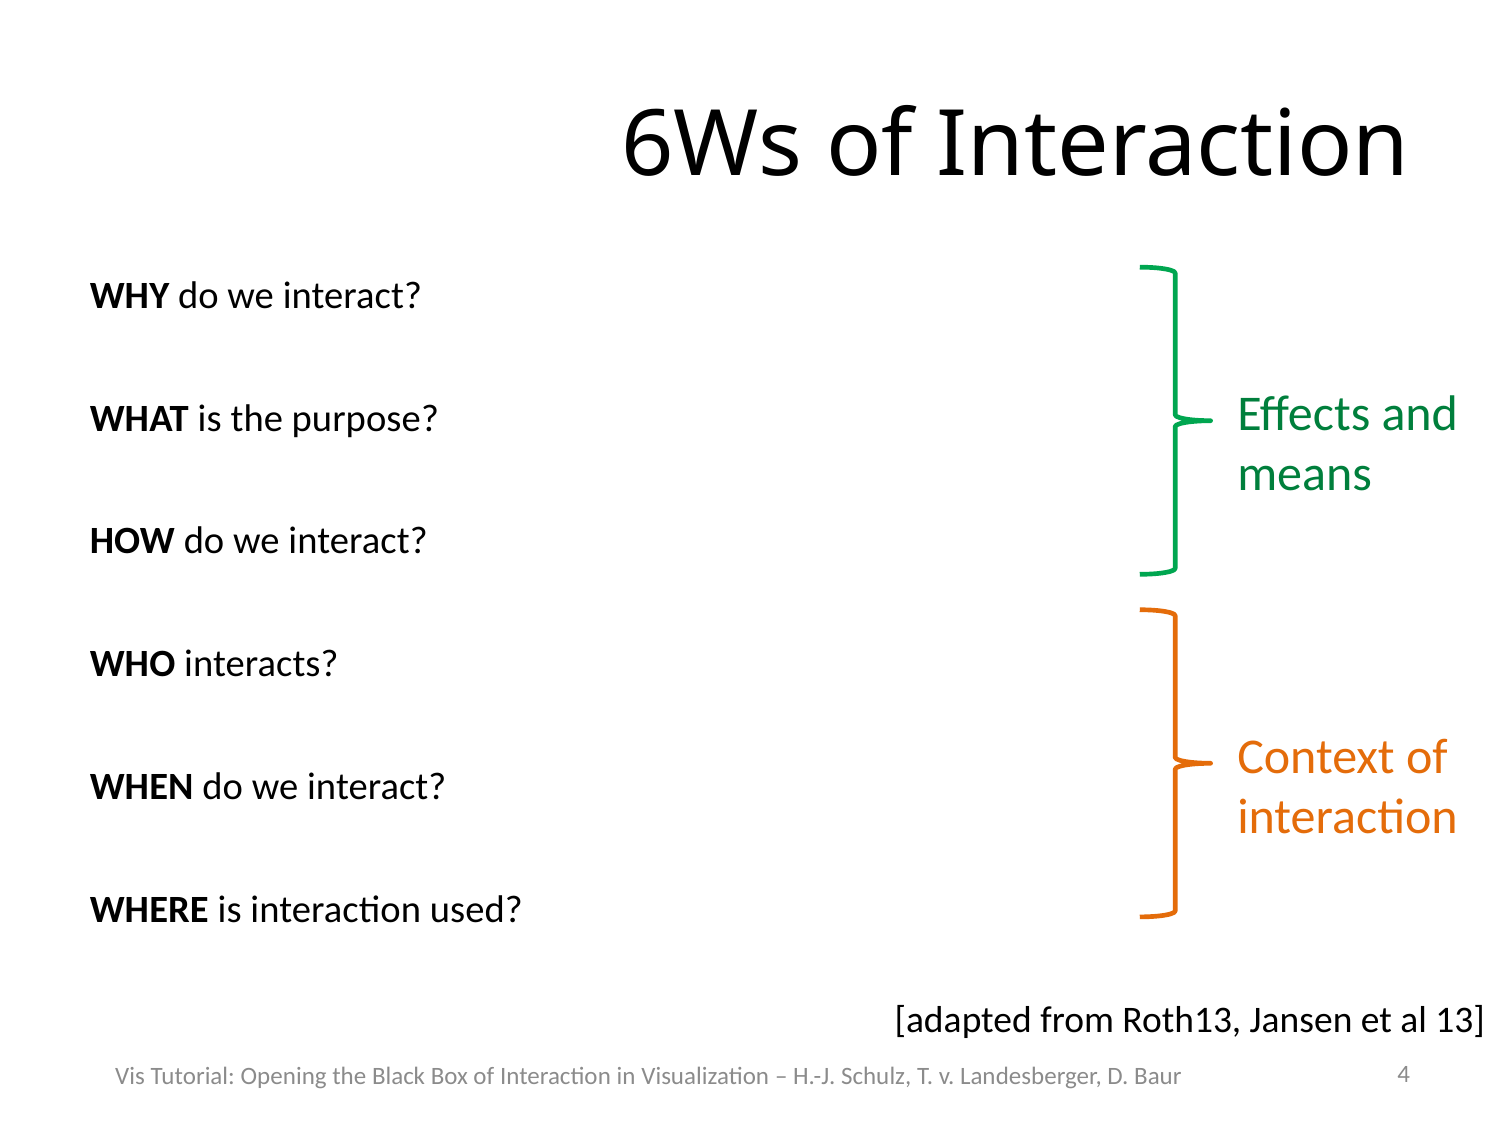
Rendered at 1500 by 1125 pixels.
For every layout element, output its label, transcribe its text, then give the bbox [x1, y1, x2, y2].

slide_number 4 [1074, 1048, 1425, 1103]
text_box Effects and means [1222, 373, 1500, 509]
text_box [adapted from Roth13, Jansen et al 13] [879, 987, 1500, 1048]
footer Vis Tutorial: Opening the Black Box of Interaction in Visualization – H.-J. Schulz, T. v. Landesberger, D. Baur [76, 1046, 1074, 1103]
text_box WHY do we interact? WHAT is the purpose? HOW do we interact? WHO interacts? WHEN do we interact? WHERE is interaction used? [74, 262, 1425, 1005]
text_box Context of interaction [1222, 715, 1500, 851]
text_box [1139, 266, 1212, 576]
text_box [1139, 608, 1212, 918]
title 6Ws of Interaction [75, 45, 1425, 233]
